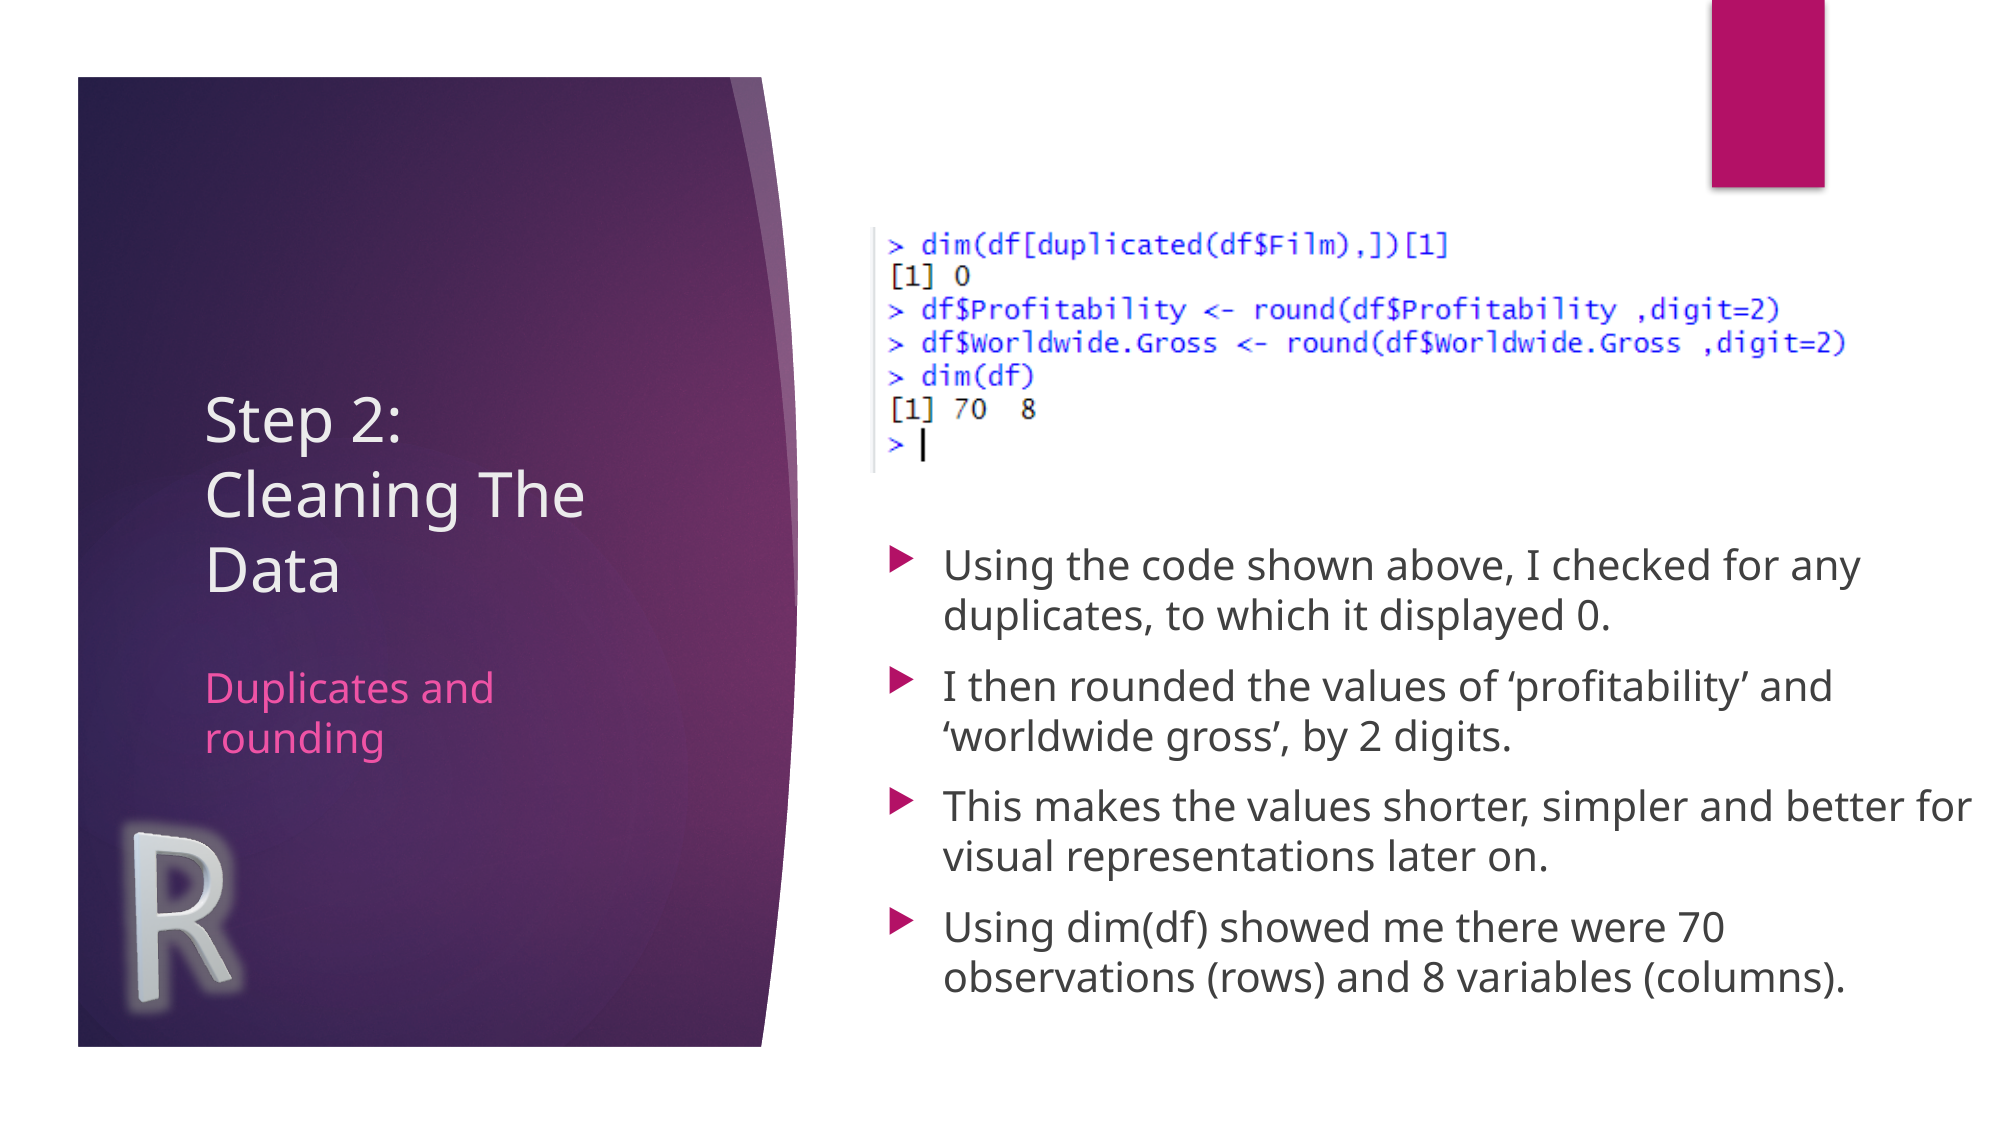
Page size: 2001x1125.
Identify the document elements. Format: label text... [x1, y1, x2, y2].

title Step 2: Cleaning The Data [189, 350, 648, 613]
picture [869, 227, 1873, 474]
picture [133, 830, 246, 1004]
list Duplicates and rounding [189, 654, 648, 735]
list Using the code shown above, I checked for any duplicates, to which it displayed 0. I then rounded the values of ‘profitability’ and ‘worldwide gross’, by 2 digits. This makes the values shorter, simpler and better for visual representations later on. Using dim(df) showed me there were 70 observations (rows) and 8 variables (columns). [871, 495, 2000, 1045]
